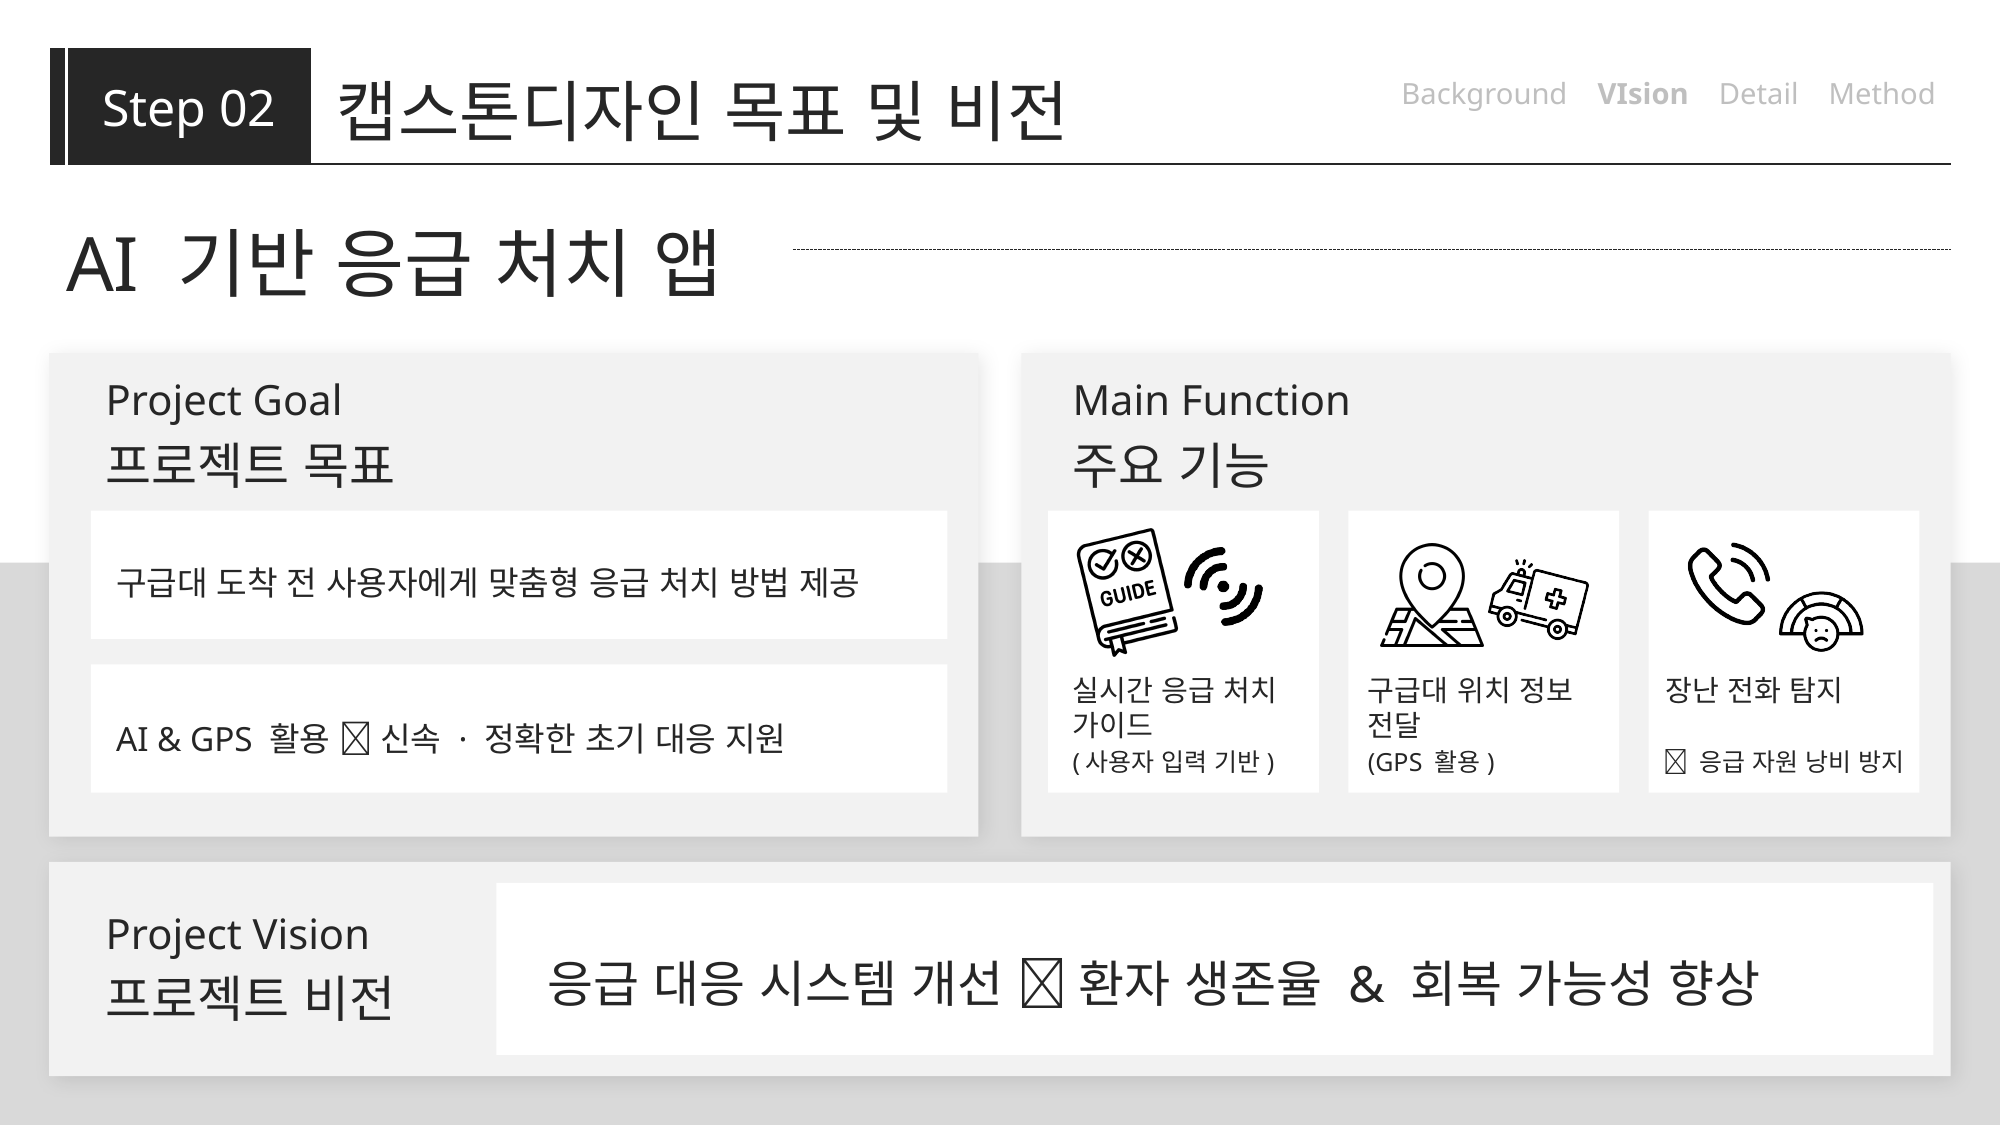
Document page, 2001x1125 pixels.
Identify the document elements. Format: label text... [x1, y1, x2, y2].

text_box [48, 352, 980, 838]
text_box Step 02 [68, 48, 311, 163]
text_box [495, 882, 1934, 1056]
text_box 주요 기능 [1057, 431, 1632, 498]
picture [1380, 543, 1593, 647]
picture [1069, 535, 1286, 652]
text_box [90, 663, 949, 794]
text_box Background VIsion Detail Method [871, 70, 1952, 116]
text_box [50, 48, 65, 165]
text_box AI 기반 응급 처치 앱 [50, 198, 1952, 326]
text_box 응급 대응 시스템 개선  환자 생존율 & 회복 가능성 향상 [532, 925, 1363, 1010]
text_box 구급대 도착 전 사용자에게 맞춤형 응급 처치 방법 제공 [100, 530, 932, 615]
text_box 프로젝트 비전 [90, 964, 495, 1031]
text_box [1020, 352, 1952, 838]
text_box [1048, 510, 1920, 793]
text_box Project Vision [90, 899, 495, 964]
text_box 프로젝트 목표 [90, 431, 665, 498]
text_box Main Function [1057, 366, 1632, 431]
text_box 캡스톤디자인 목표 및 비전 [321, 51, 1180, 163]
text_box [48, 861, 1952, 1077]
text_box [90, 510, 949, 640]
text_box Project Goal [90, 366, 665, 431]
text_box [0, 561, 2000, 1125]
text_box AI & GPS 활용  신속 · 정확한 초기 대응 지원 [100, 686, 932, 771]
picture [1676, 528, 1891, 667]
